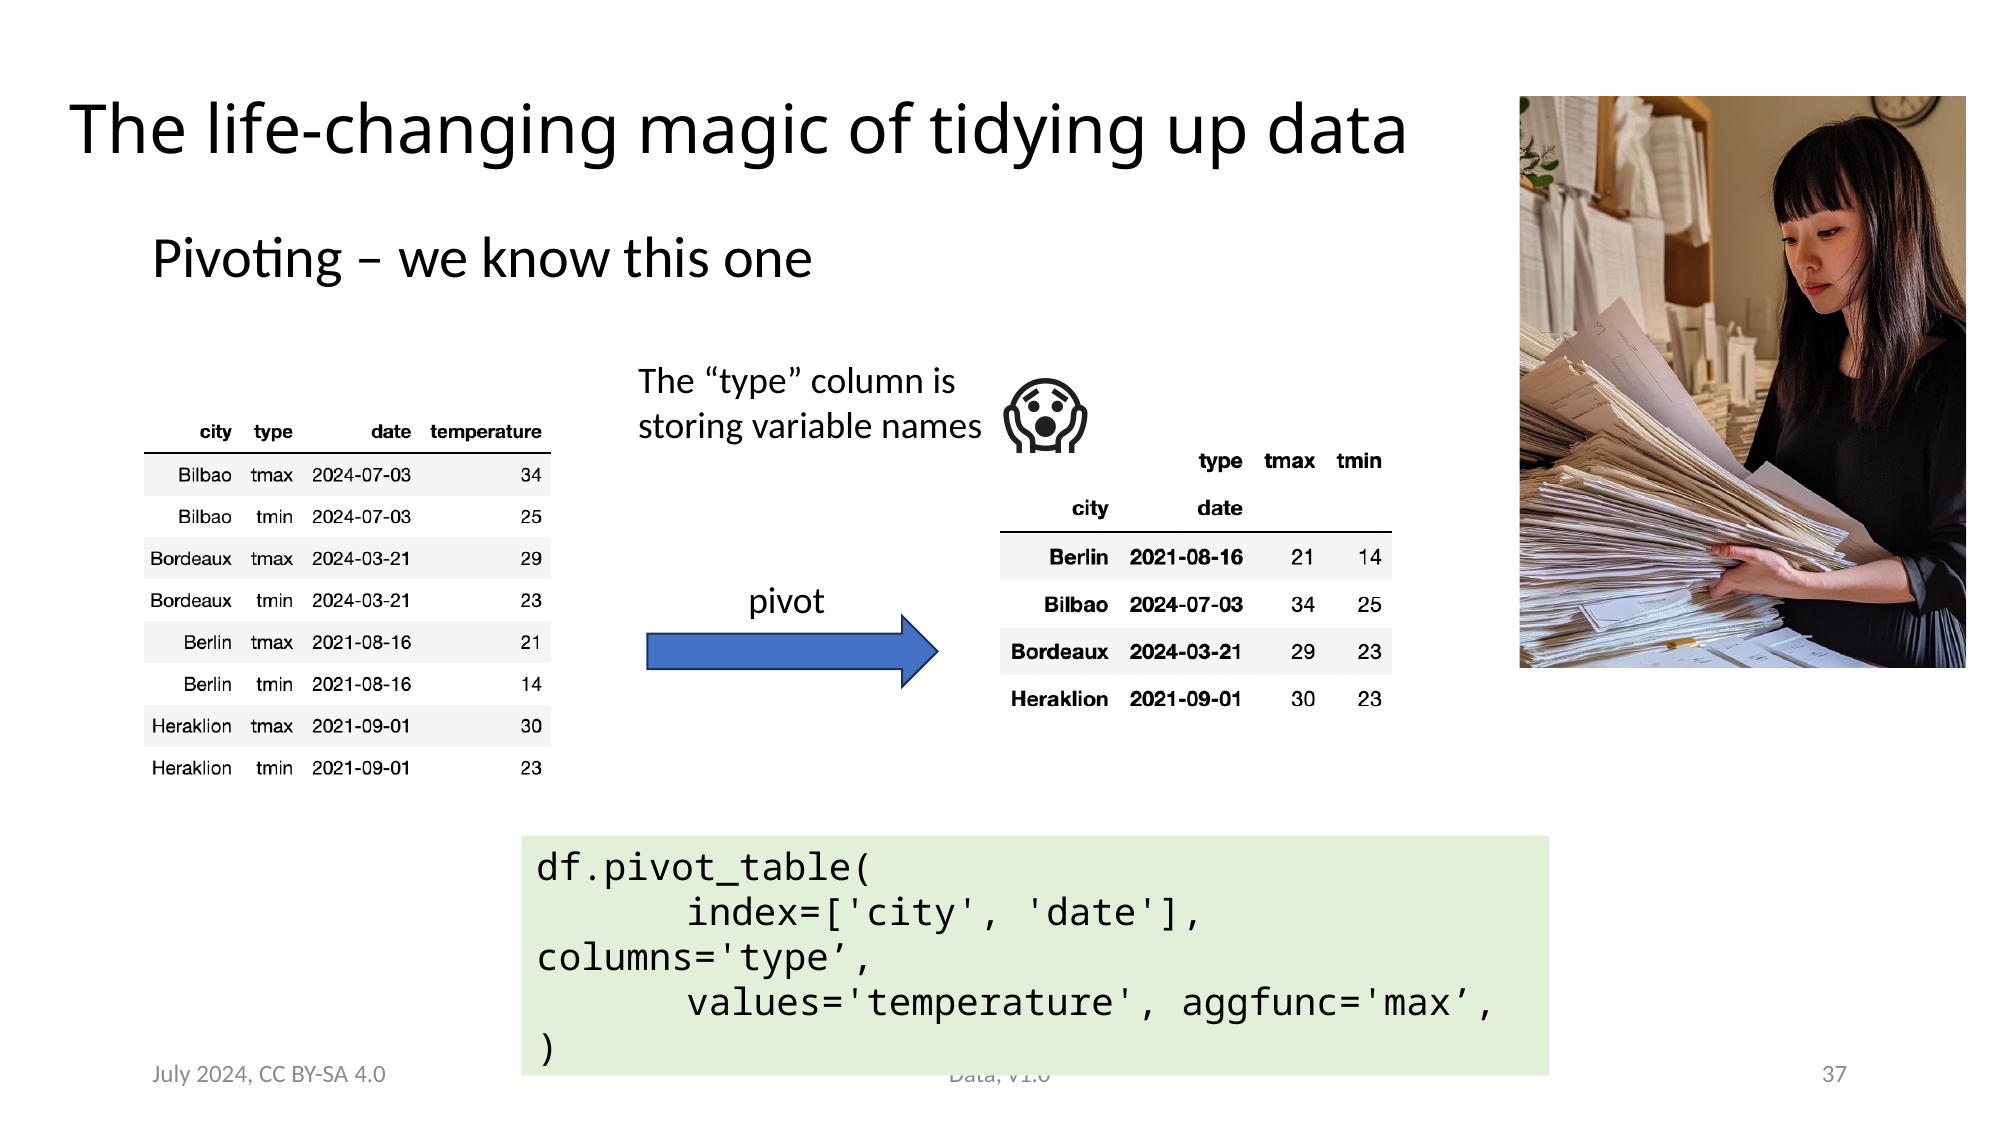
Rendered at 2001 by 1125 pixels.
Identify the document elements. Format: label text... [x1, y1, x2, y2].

slide_number 37 [1412, 1042, 1863, 1103]
picture [987, 431, 1407, 731]
picture [1519, 96, 1967, 668]
text_box 😱 [987, 354, 1140, 431]
text_box df.pivot_table( index=['city', 'date'], columns='type’, values='temperature', aggfunc='max’, ) [521, 835, 1550, 1076]
footer Data, v1.0 [662, 1076, 1338, 1103]
title The life-changing magic of tidying up data [55, 56, 1556, 206]
list Pivoting – we know this one [137, 219, 1863, 1014]
text_box The “type” column is storing variable names [623, 348, 1002, 454]
text_box pivot [650, 568, 924, 629]
picture [144, 406, 560, 793]
text_box [646, 629, 940, 690]
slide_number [137, 1042, 588, 1103]
